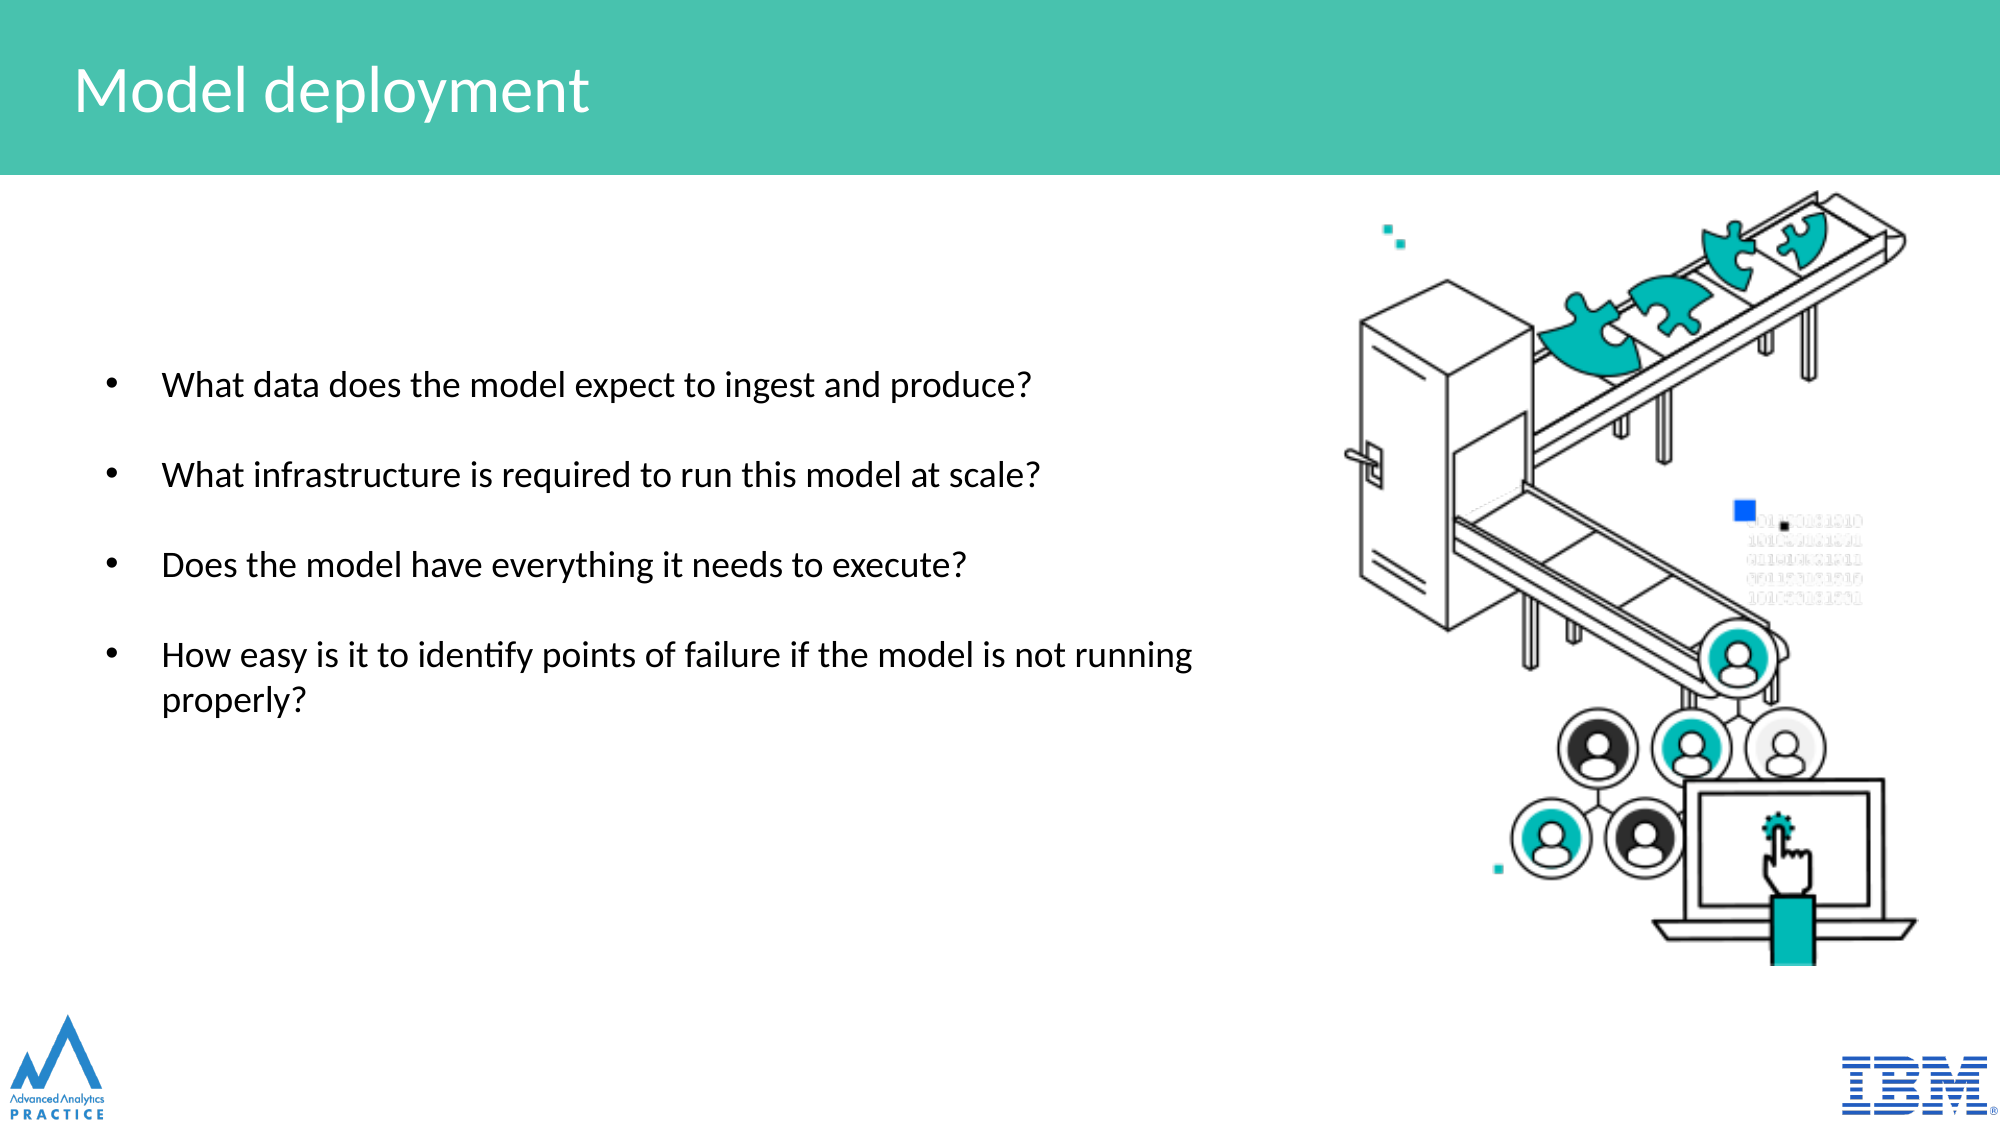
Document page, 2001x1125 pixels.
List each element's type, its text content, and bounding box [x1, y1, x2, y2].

picture [4, 1012, 113, 1125]
picture [1837, 1043, 2000, 1125]
picture [1343, 190, 1919, 966]
text_box What data does the model expect to ingest and produce? What infrastructure is required to run this model at scale? Does the model have everything it needs to execute? How easy is it to identify points of failure if the model is not running properly? [90, 262, 1210, 728]
text_box [0, 0, 2000, 175]
text_box Model deployment [58, 38, 1077, 179]
